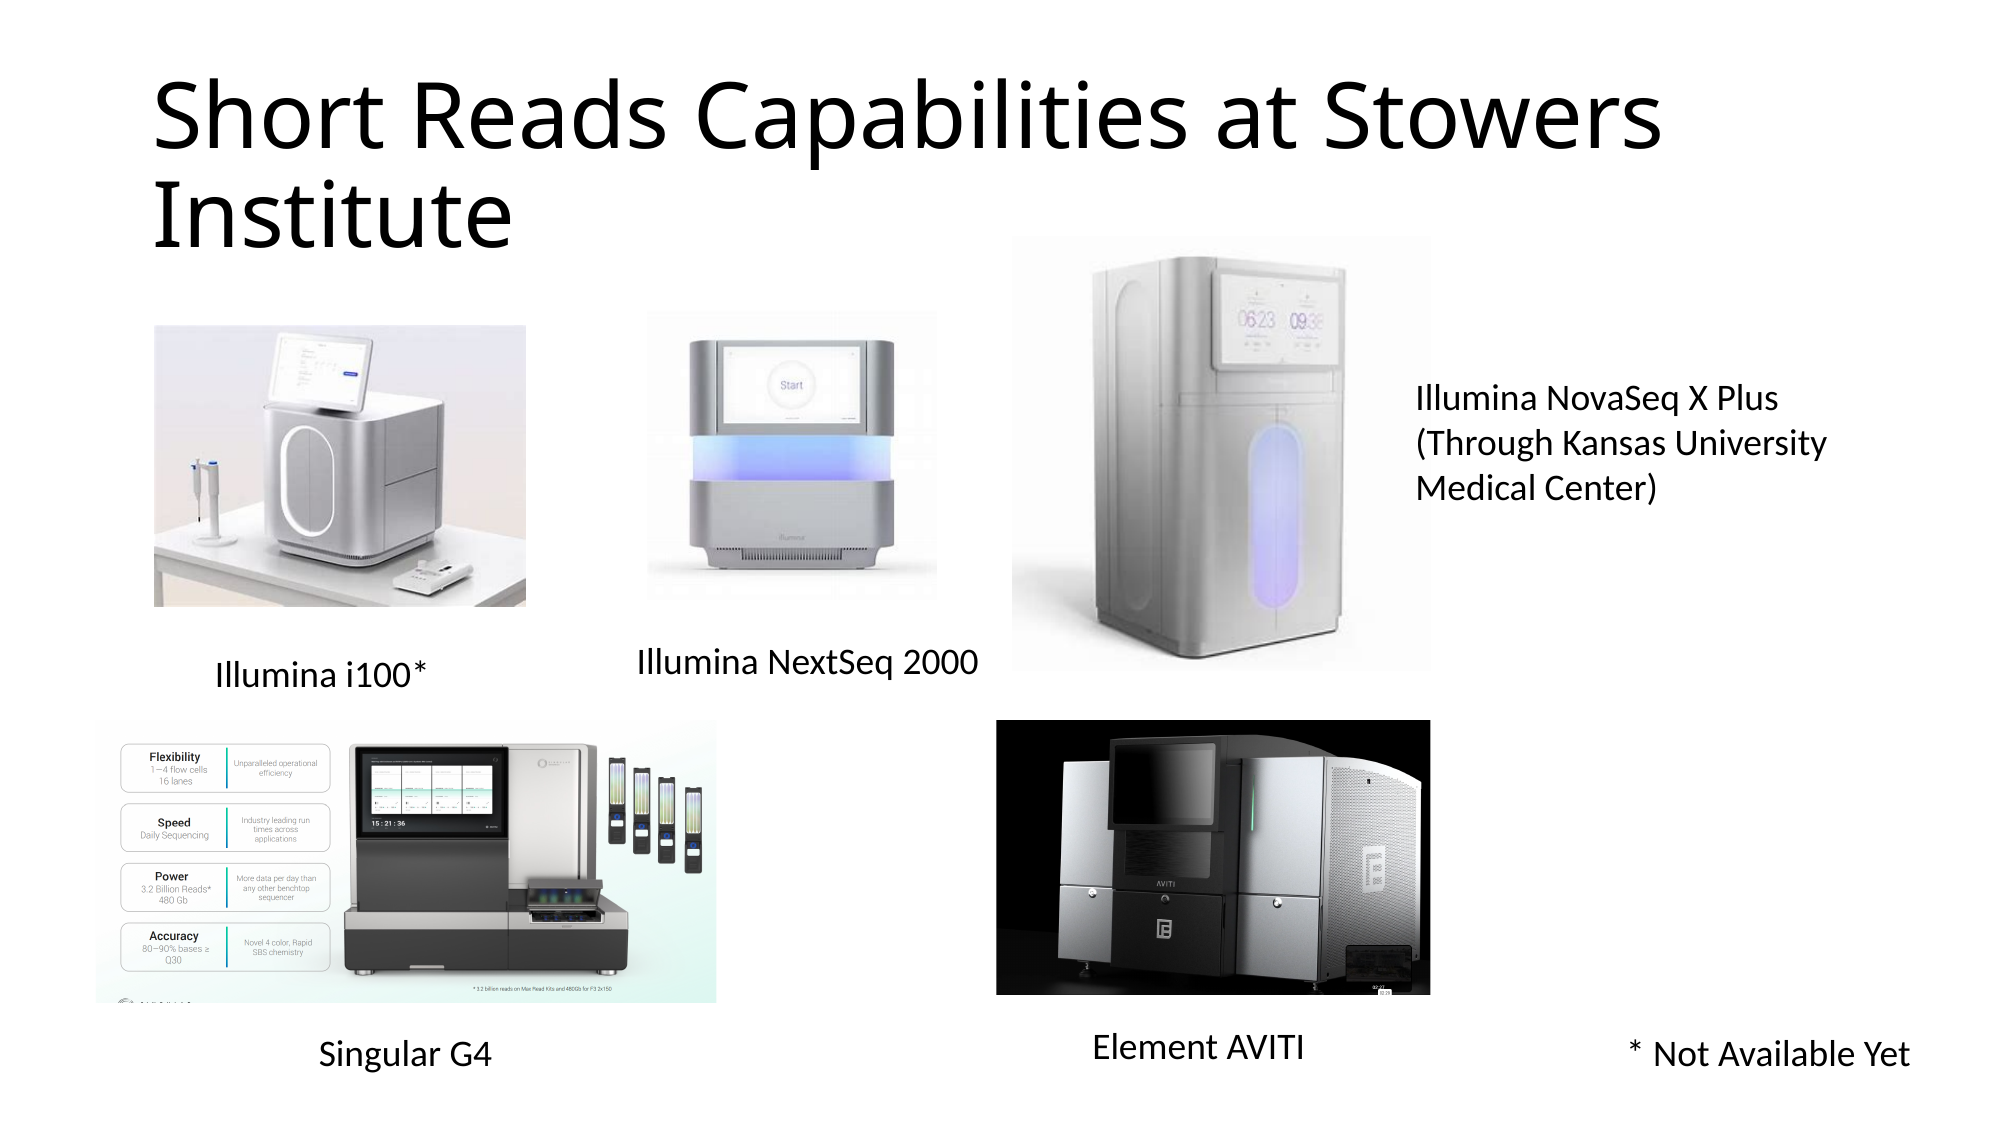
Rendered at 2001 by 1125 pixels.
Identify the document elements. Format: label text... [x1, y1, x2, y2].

picture [95, 720, 717, 1003]
text_box Illumina NextSeq 2000 [621, 629, 1040, 690]
text_box Element AVITI [1077, 1014, 1490, 1074]
text_box Illumina NovaSeq X Plus (Through Kansas University Medical Center) [1431, 365, 1891, 516]
picture [647, 310, 937, 600]
picture [996, 720, 1431, 995]
picture [1012, 236, 1431, 671]
picture [154, 325, 526, 607]
title Short Reads Capabilities at Stowers Institute [137, 59, 1863, 278]
text_box Illumina i100* [199, 642, 464, 703]
text_box * Not Available Yet [1611, 1021, 2000, 1082]
text_box Singular G4 [304, 1021, 717, 1082]
